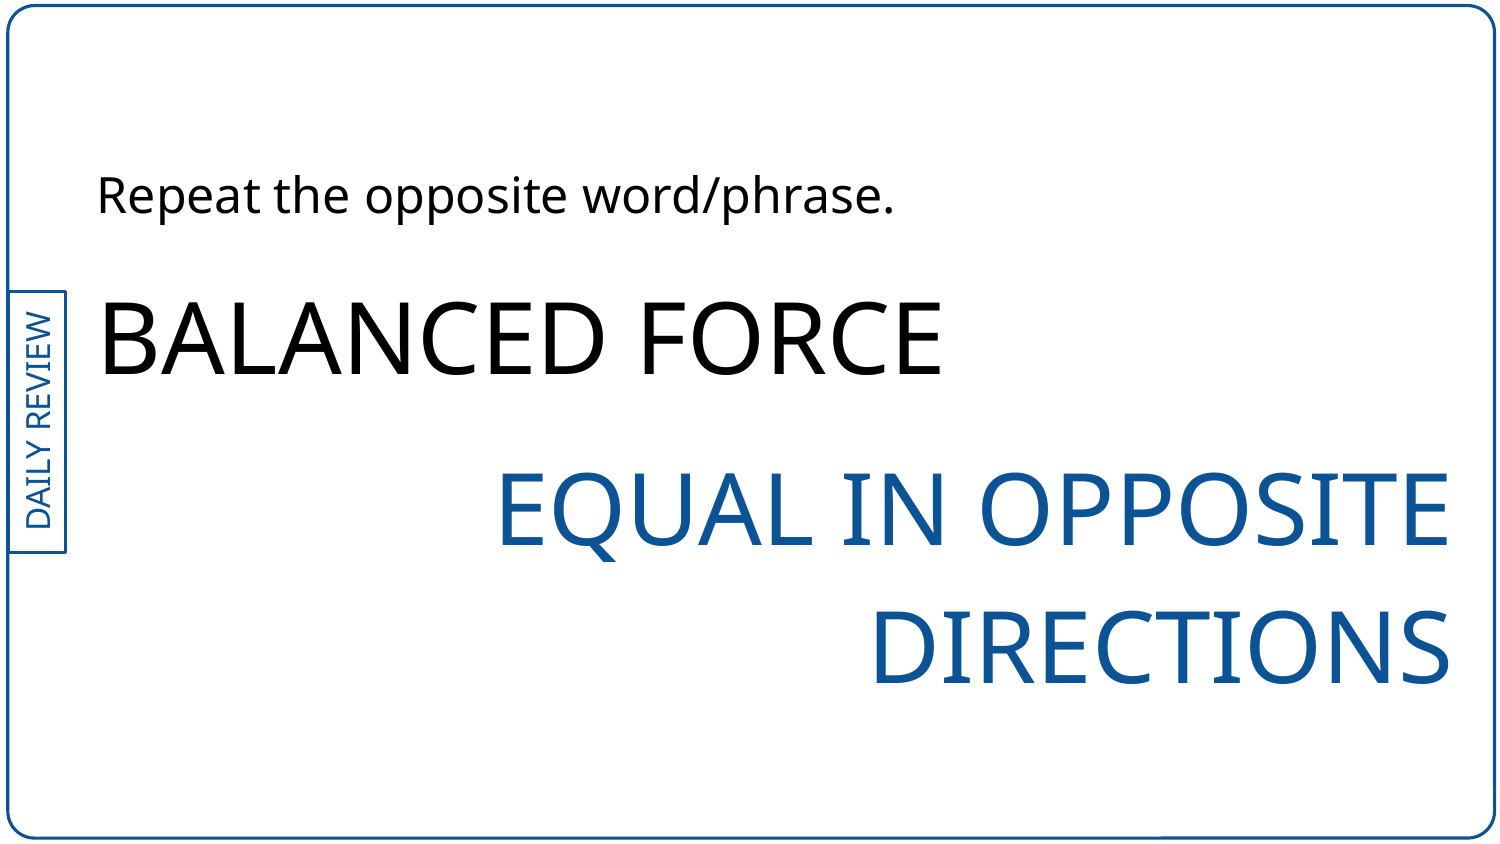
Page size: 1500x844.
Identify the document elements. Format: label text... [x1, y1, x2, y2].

list Repeat the opposite word/phrase. BALANCED FORCE EQUAL IN OPPOSITE DIRECTIONS [81, 92, 1470, 765]
